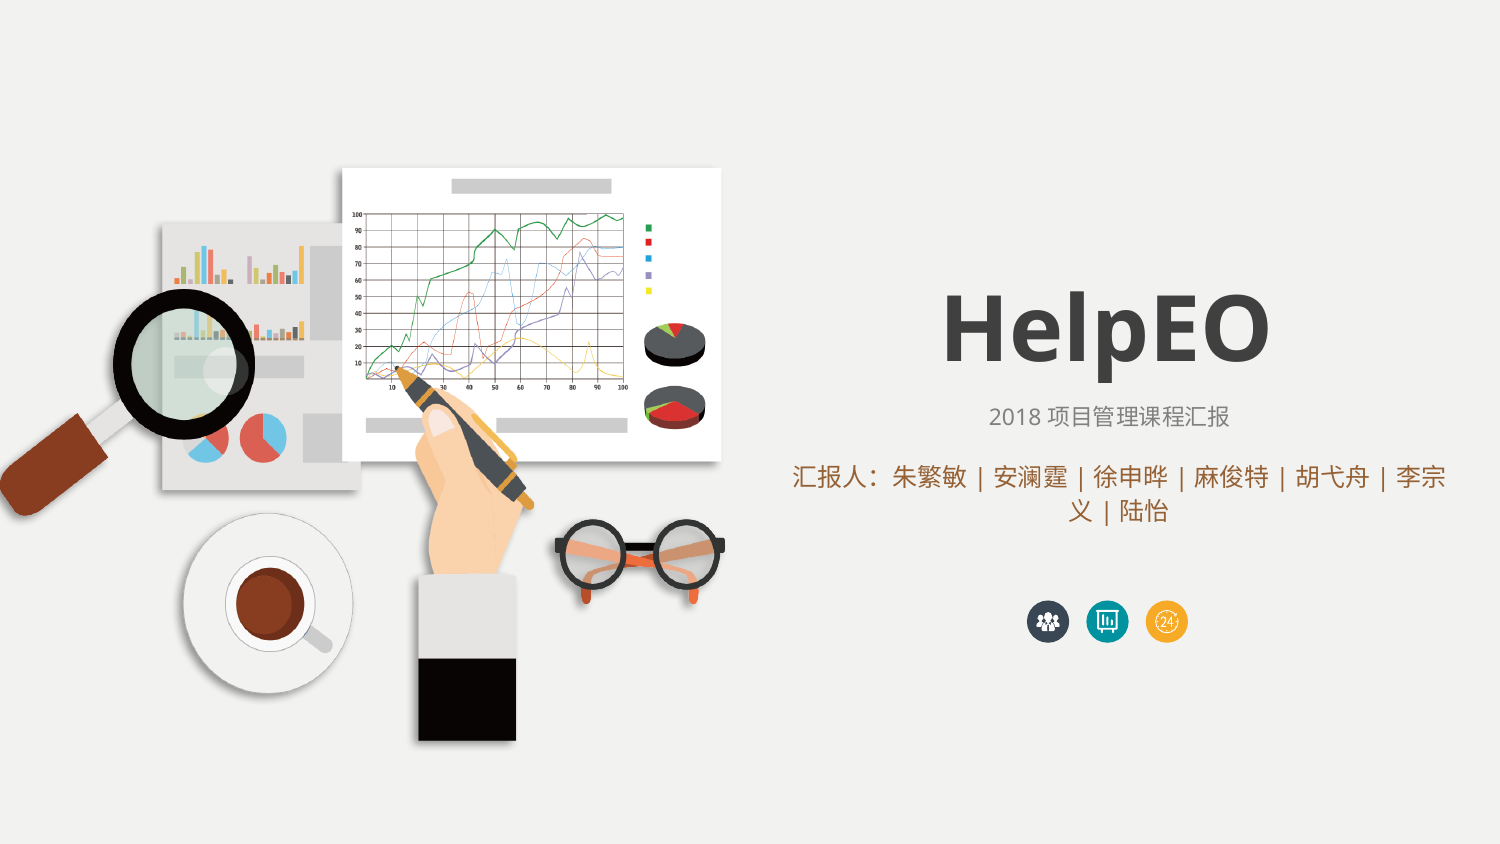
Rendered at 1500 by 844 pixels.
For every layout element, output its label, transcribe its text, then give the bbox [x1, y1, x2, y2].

text_box 2018项目管理课程汇报 [761, 392, 1459, 436]
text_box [1086, 600, 1129, 643]
picture [0, 167, 725, 741]
text_box HelpEO [748, 242, 1465, 386]
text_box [1026, 600, 1070, 643]
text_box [1145, 600, 1188, 643]
text_box 汇报人：朱繁敏|安澜霆|徐申晔|麻俊特|胡弋舟|李宗义|陆怡 [770, 451, 1468, 532]
